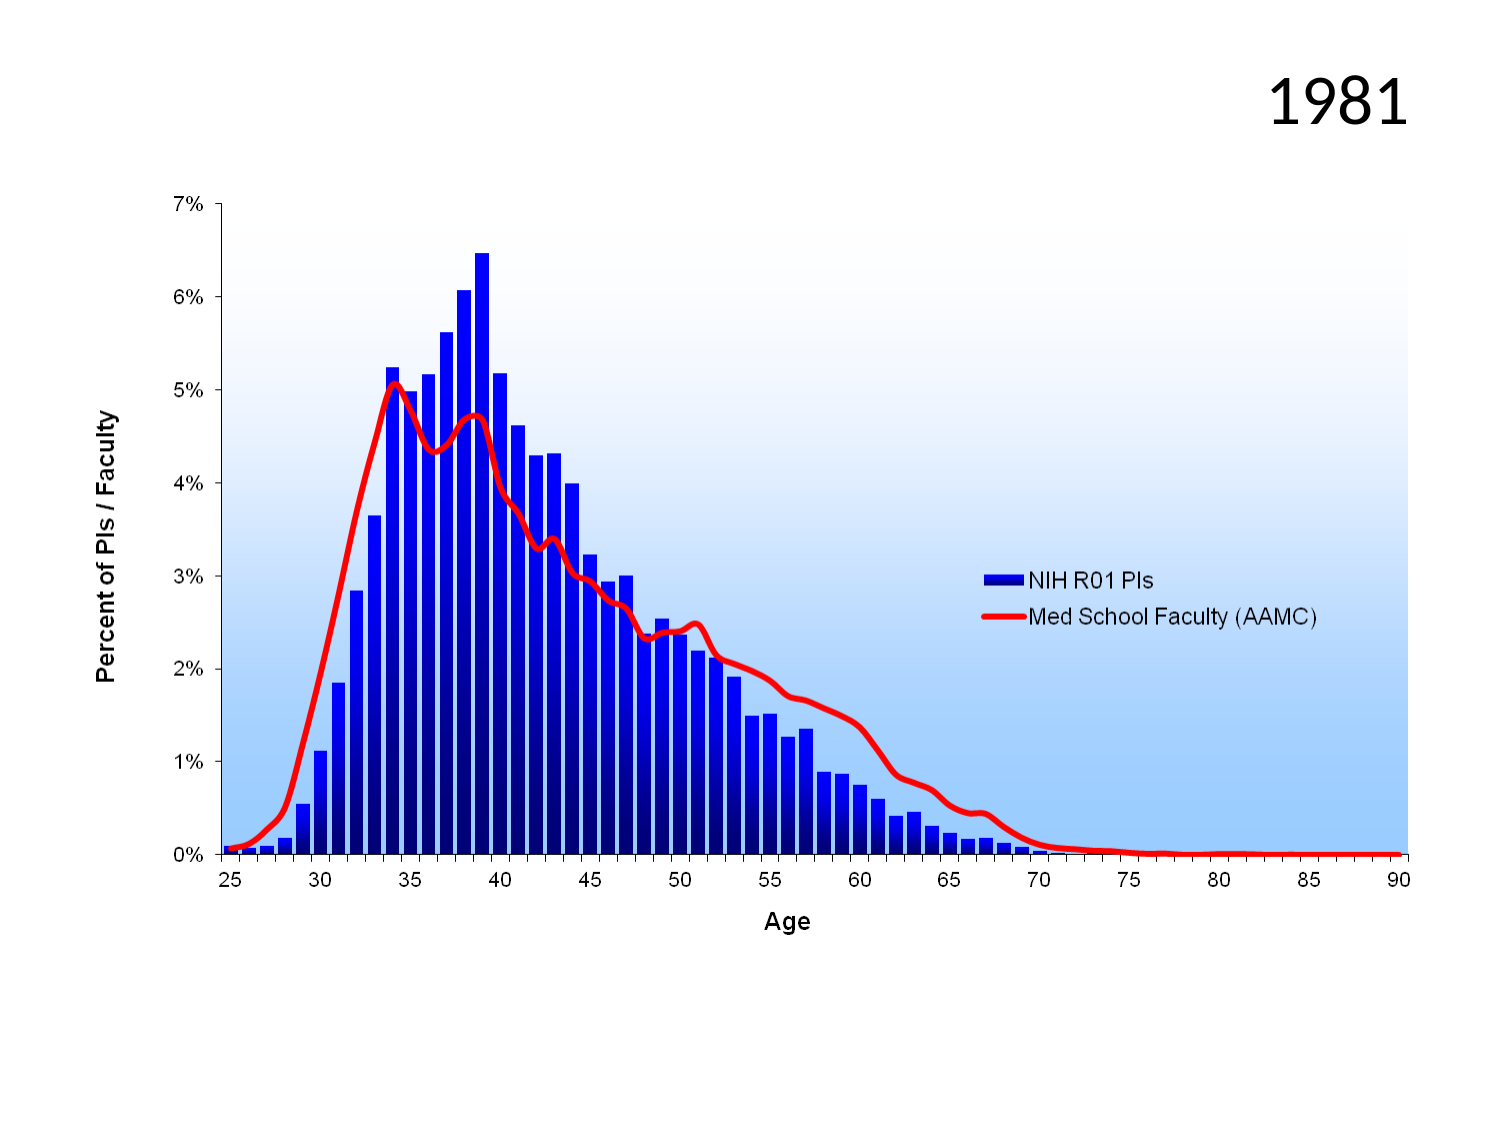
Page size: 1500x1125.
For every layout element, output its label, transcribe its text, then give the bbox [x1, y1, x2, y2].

title 1981 [75, 45, 1425, 172]
picture [74, 172, 1426, 954]
